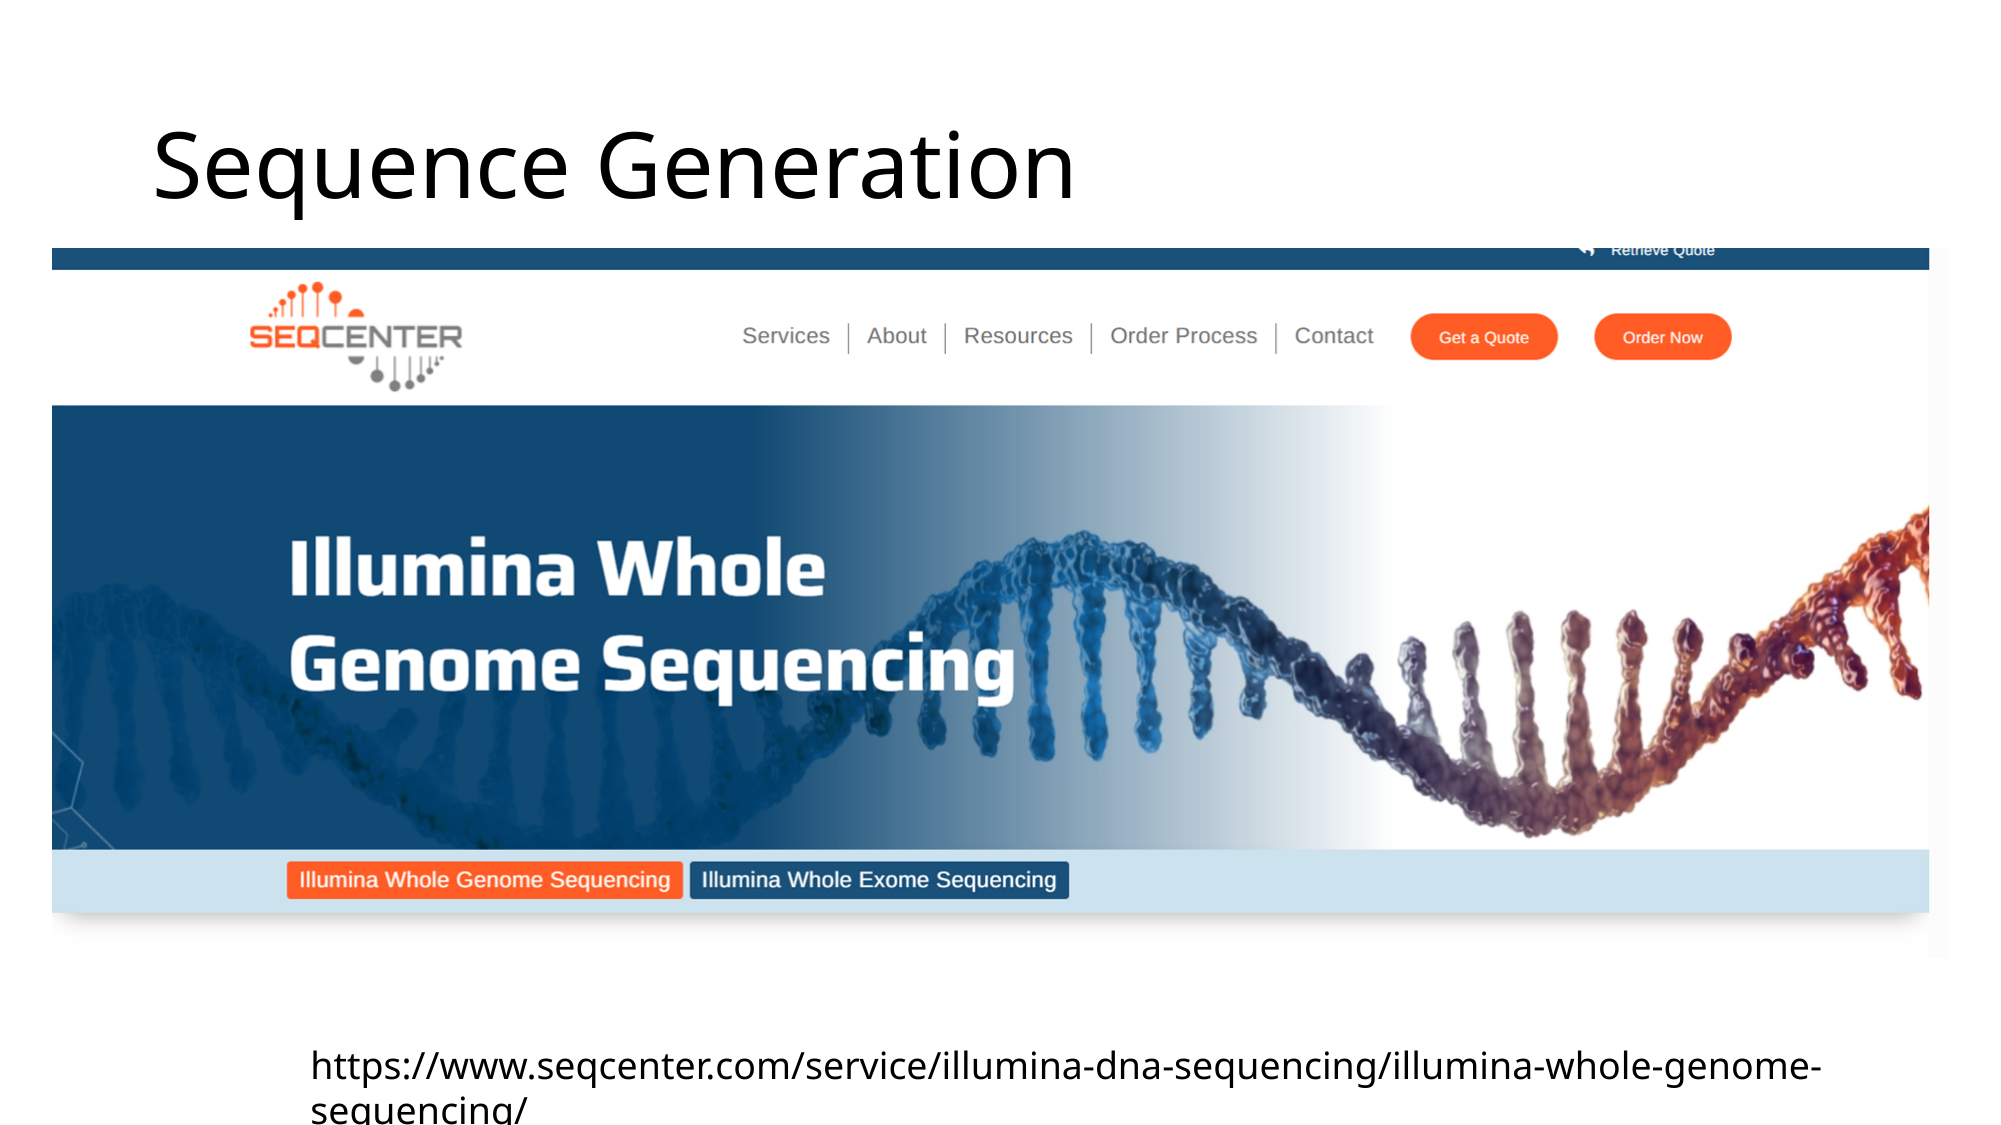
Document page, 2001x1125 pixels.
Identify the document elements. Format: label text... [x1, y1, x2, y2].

picture [52, 247, 1948, 958]
title Sequence Generation [137, 59, 1863, 247]
text_box https://www.seqcenter.com/service/illumina-dna-sequencing/illumina-whole-genome-sequencing/ [295, 1034, 2000, 1125]
